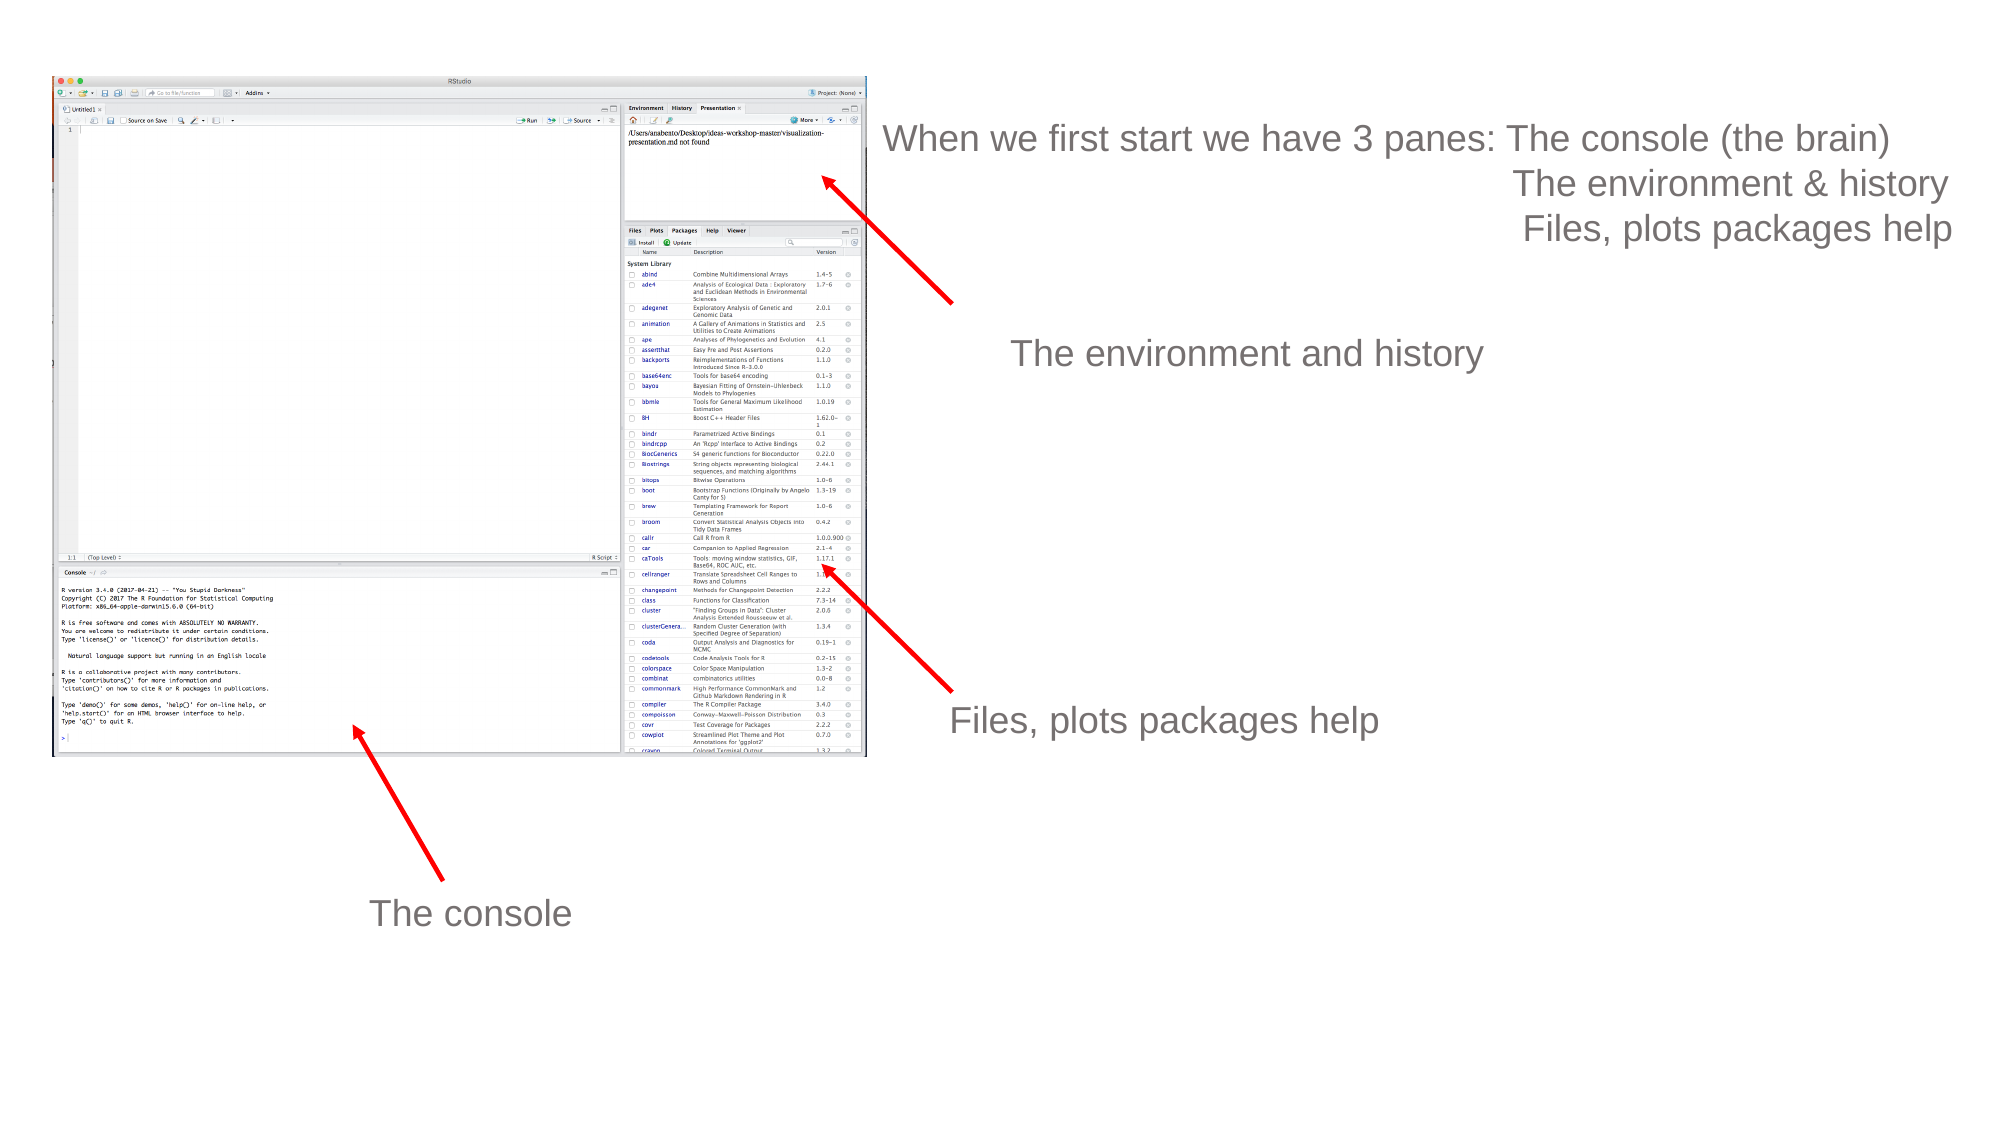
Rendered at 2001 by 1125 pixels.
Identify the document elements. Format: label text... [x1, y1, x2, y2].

text_box [872, 224, 953, 305]
text_box Files, plots packages help [934, 688, 1491, 794]
text_box The environment and history [995, 322, 1499, 382]
text_box When we first start we have 3 panes: The console (the brain) The environment & history Files, plots packages help [872, 106, 1969, 257]
text_box [872, 612, 949, 688]
text_box The console [354, 881, 588, 942]
text_box [375, 765, 444, 882]
picture [51, 76, 867, 757]
